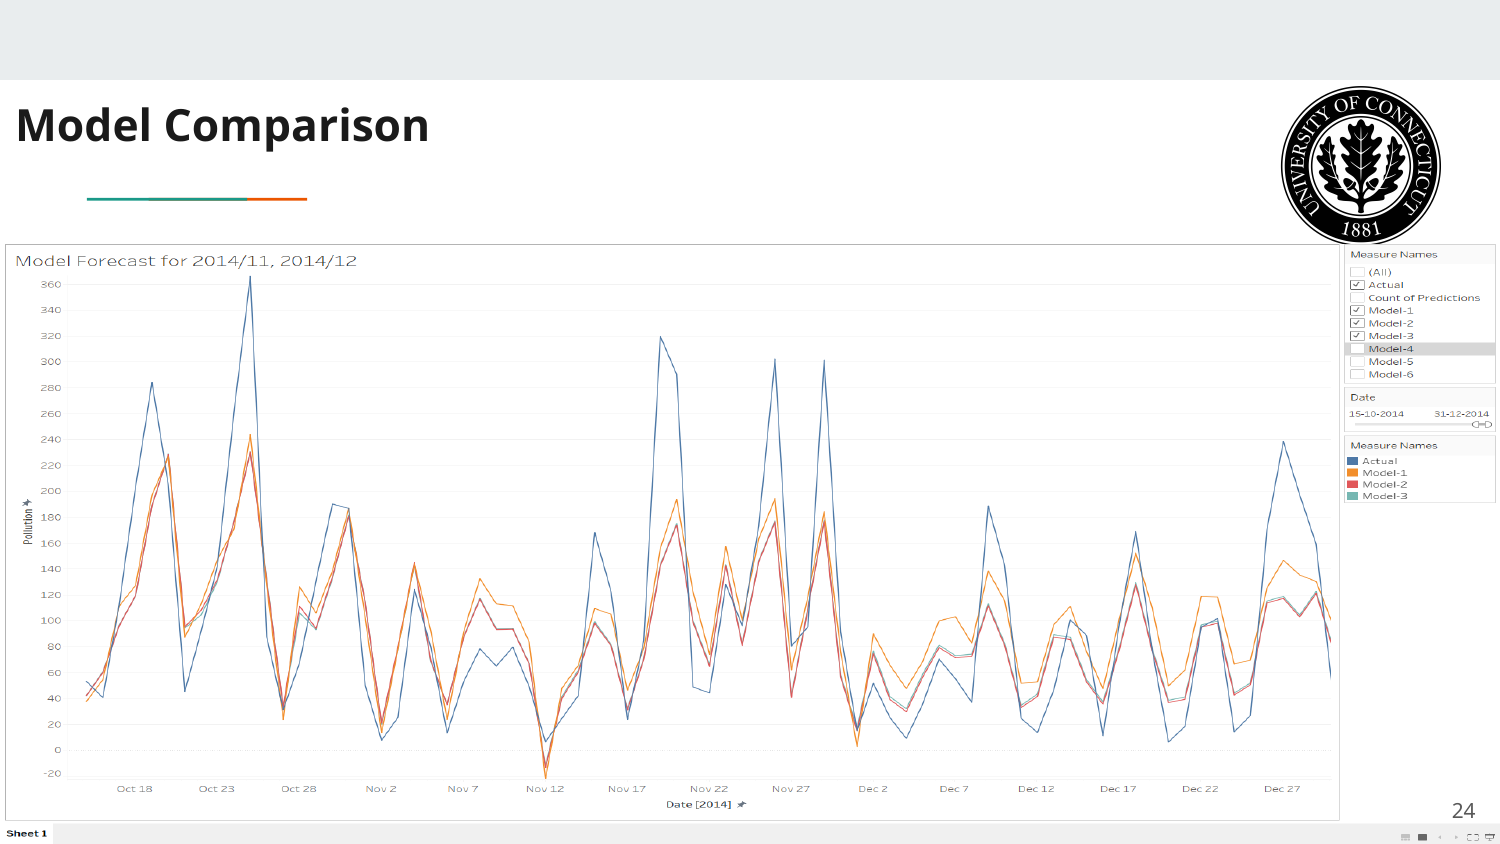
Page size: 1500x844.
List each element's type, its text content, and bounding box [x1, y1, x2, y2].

picture [0, 80, 1500, 844]
title Model Comparison [0, 81, 1262, 165]
